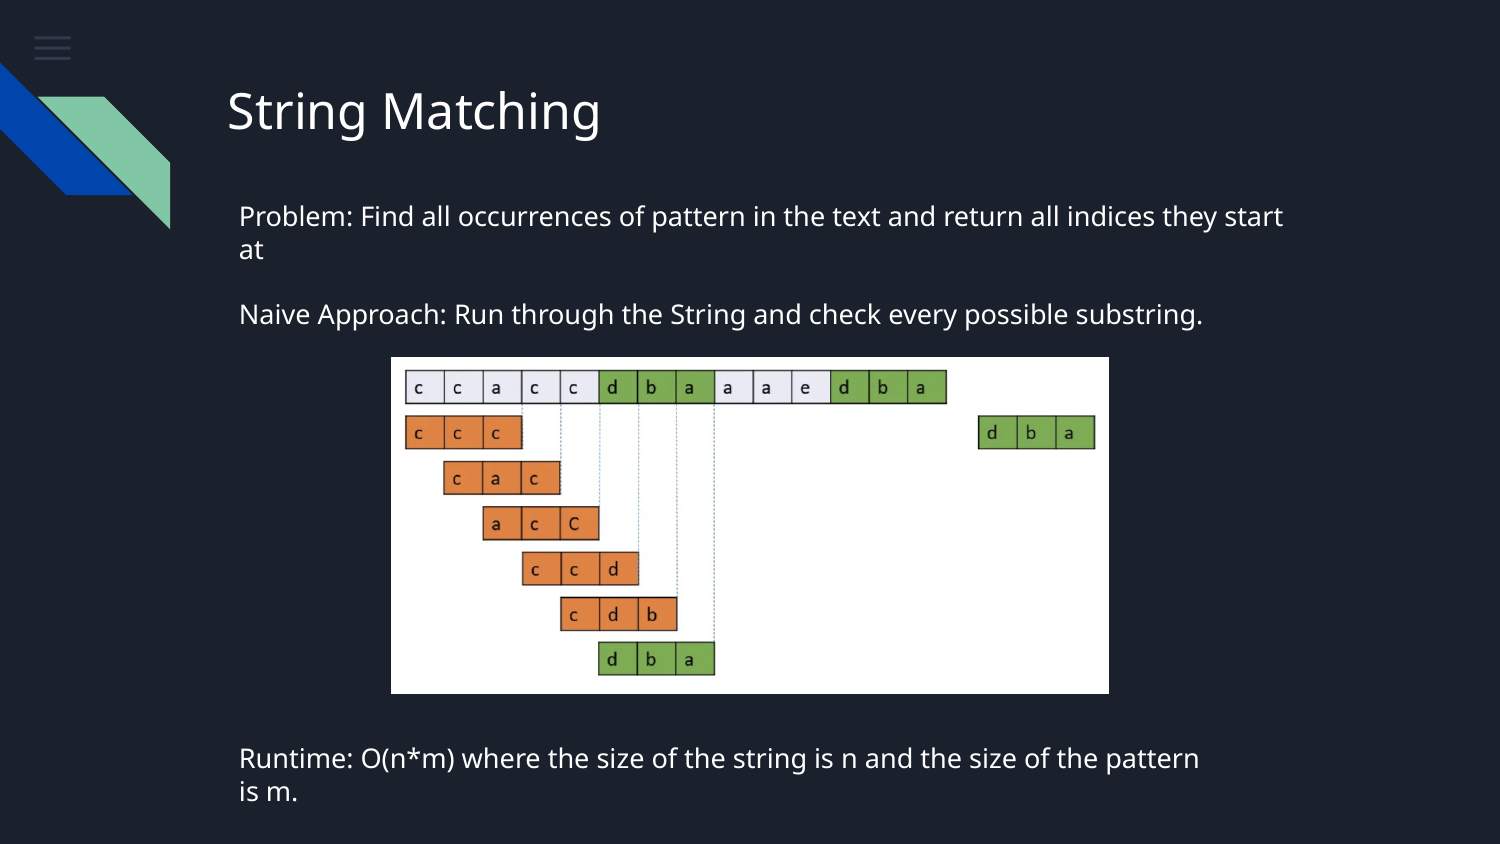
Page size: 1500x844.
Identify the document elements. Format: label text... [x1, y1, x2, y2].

title String Matching [212, 64, 1368, 215]
text_box Problem: Find all occurrences of pattern in the text and return all indices they start at Naive Approach: Run through the String and check every possible substring. [223, 184, 1320, 250]
picture [390, 357, 1109, 694]
text_box Runtime: O(n*m) where the size of the string is n and the size of the pattern is m. [223, 726, 1222, 815]
